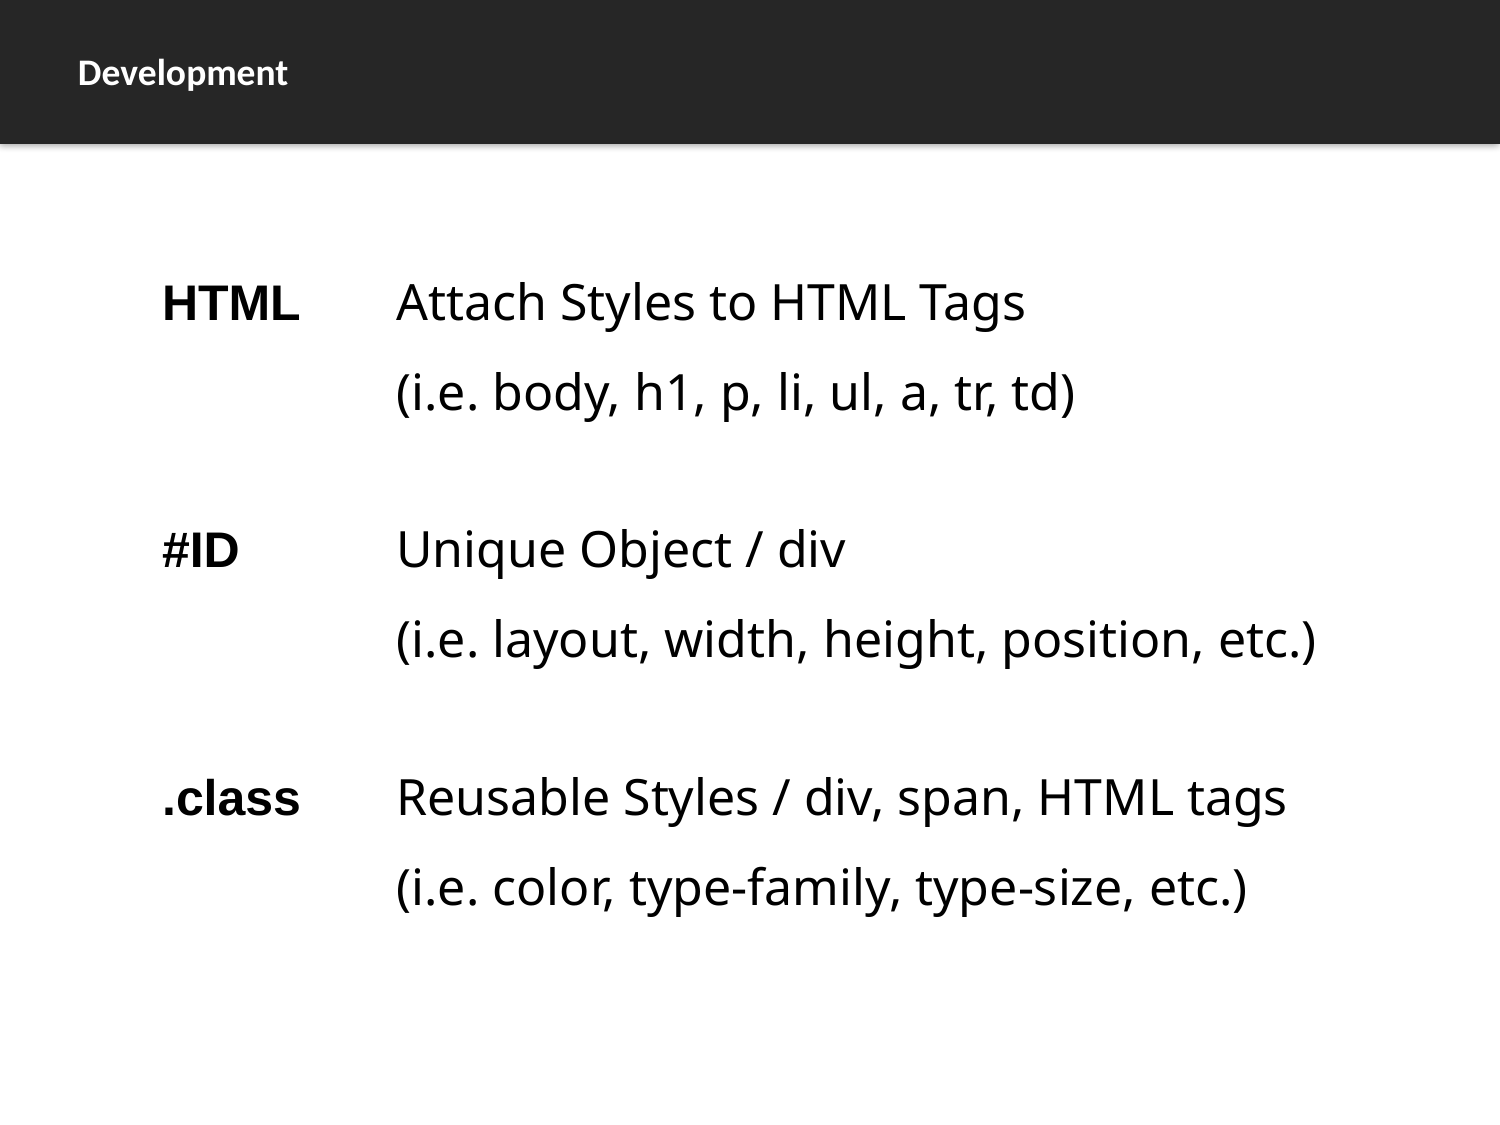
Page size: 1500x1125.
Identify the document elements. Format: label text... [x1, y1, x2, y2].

text_box Unique Object / div (i.e. layout, width, height, position, etc.) [381, 480, 1349, 675]
text_box #ID [147, 480, 381, 585]
text_box [0, 0, 1500, 145]
text_box .class [147, 727, 381, 833]
text_box HTML [147, 232, 381, 338]
text_box Development [63, 40, 304, 101]
text_box Attach Styles to HTML Tags (i.e. body, h1, p, li, ul, a, tr, td) [381, 232, 1349, 428]
text_box Reusable Styles / div, span, HTML tags (i.e. color, type-family, type-size, etc.) [381, 727, 1349, 923]
